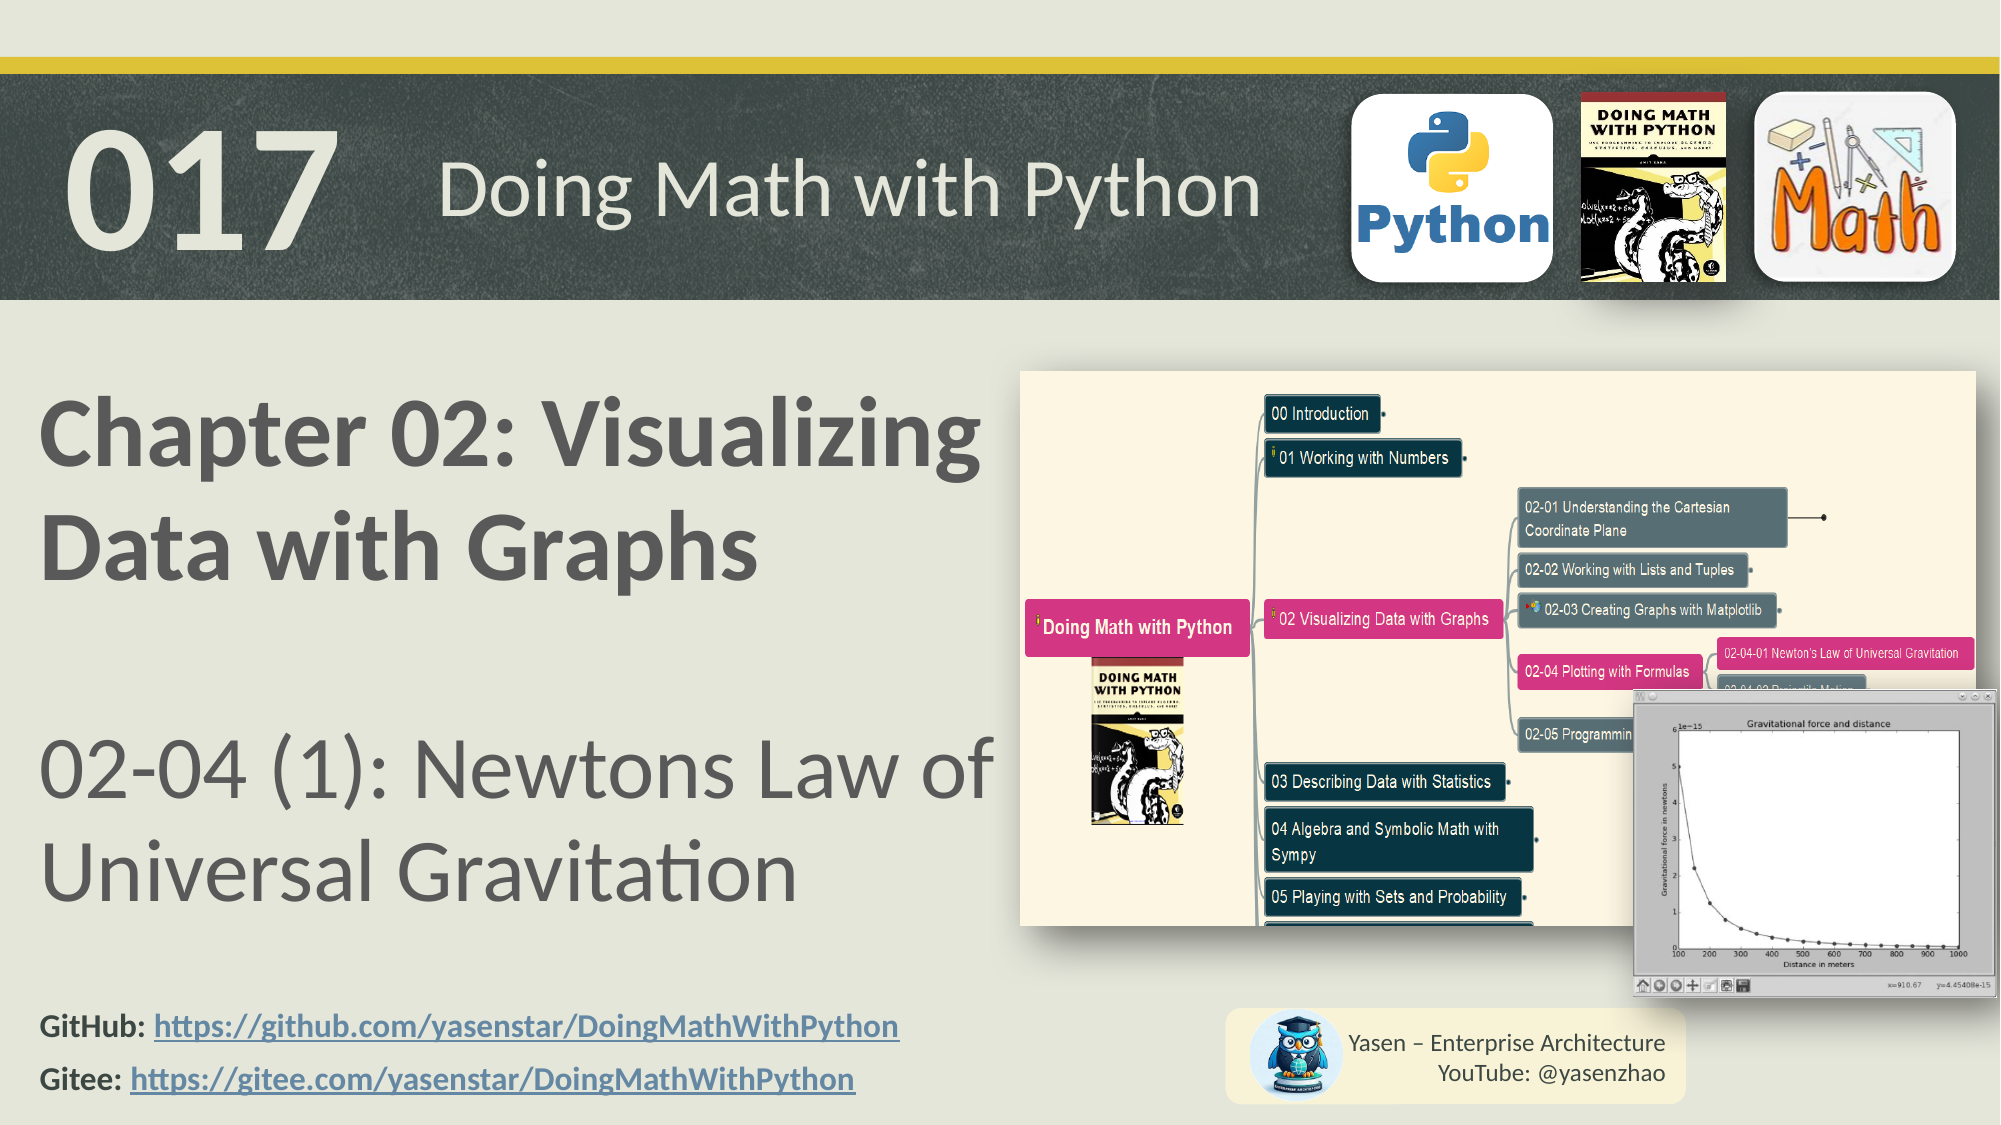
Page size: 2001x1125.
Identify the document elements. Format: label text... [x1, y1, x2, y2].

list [1020, 371, 1976, 926]
text_box Chapter 02: Visualizing Data with Graphs 02-04 (1): Newtons Law of Universal Gravitation [24, 355, 1021, 942]
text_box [1225, 1007, 1686, 1105]
text_box 017 [48, 132, 359, 244]
picture [1633, 689, 1997, 998]
text_box GitHub: https://github.com/yasenstar/DoingMathWithPython Gitee: https://gitee.com/yasenstar/DoingMathWithPython [24, 997, 950, 1112]
title Doing Math with Python [422, 76, 1284, 300]
picture [0, 74, 2000, 300]
